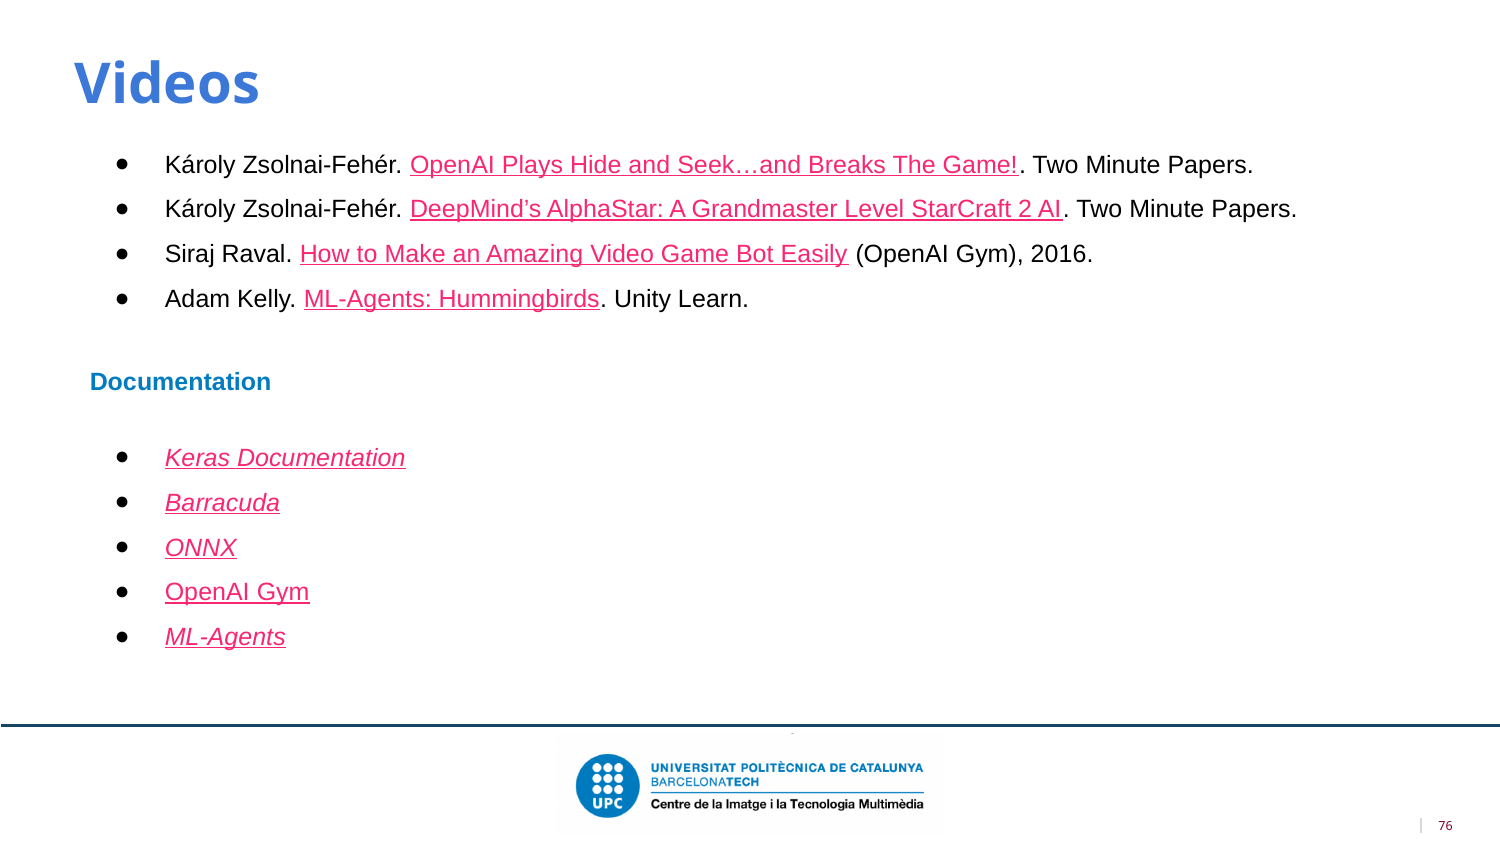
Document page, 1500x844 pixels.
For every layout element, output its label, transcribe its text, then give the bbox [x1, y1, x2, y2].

picture [555, 718, 945, 836]
list Videos [74, 47, 1428, 131]
text_box Károly Zsolnai-Fehér. OpenAI Plays Hide and Seek…and Breaks The Game!. Two Minute Papers. Károly Zsolnai-Fehér. DeepMind’s AlphaStar: A Grandmaster Level StarCraft 2 AI. Two Minute Papers. Siraj Raval. How to Make an Amazing Video Game Bot Easily (OpenAI Gym), 2016. Adam Kelly. ML-Agents: Hummingbirds. Unity Learn. Documentation Keras Documentation Barracuda ONNX OpenAI Gym ML-Agents [74, 118, 1421, 666]
